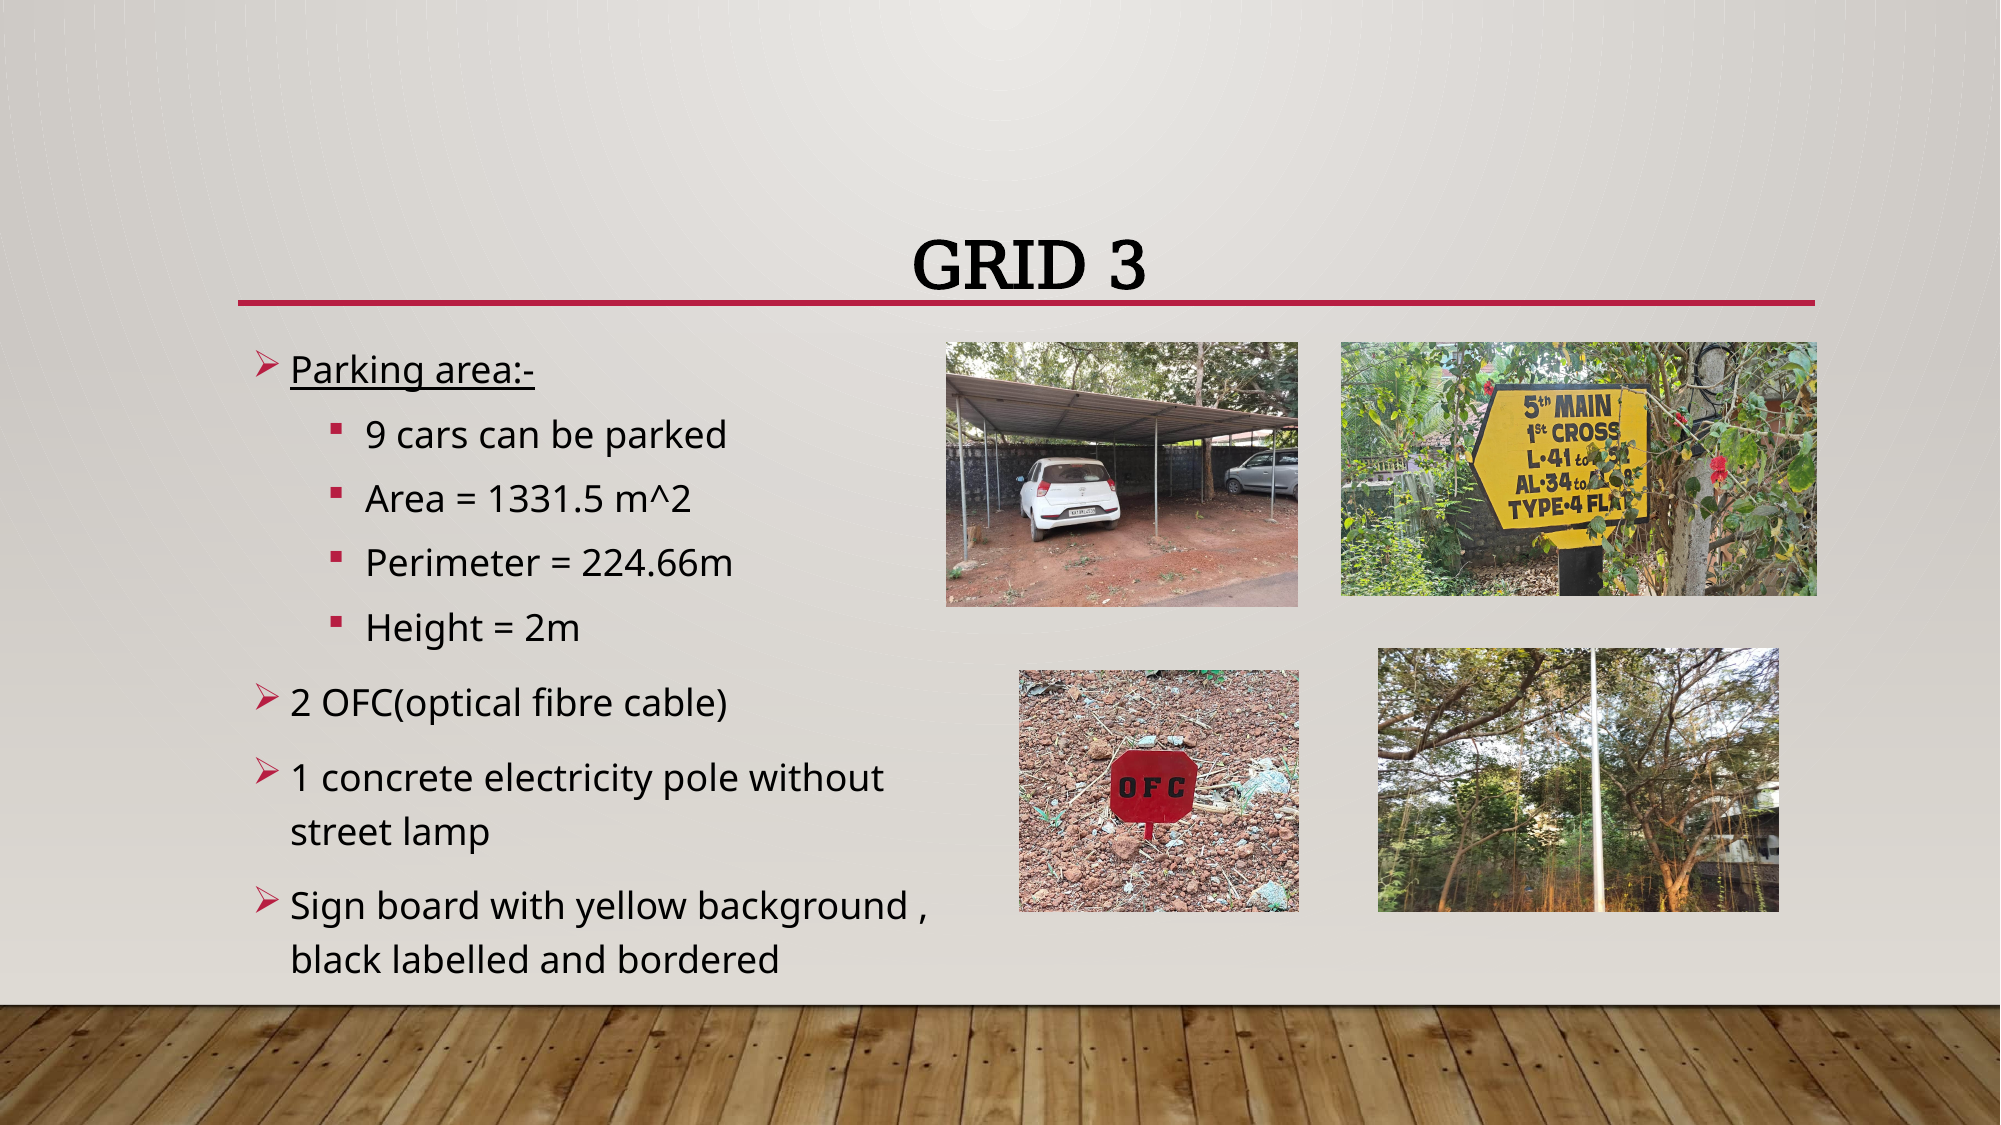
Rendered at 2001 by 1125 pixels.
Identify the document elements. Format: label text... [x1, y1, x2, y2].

list Parking area:- 9 cars can be parked Area = 1331.5 m^2 Perimeter = 224.66m Height = 2m 2 OFC(optical fibre cable) 1 concrete electricity pole without street lamp Sign board with yellow background , black labelled and bordered [237, 329, 1000, 896]
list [946, 342, 1299, 607]
picture [1341, 342, 1817, 596]
picture [1019, 670, 1299, 912]
picture [1378, 648, 1780, 912]
title GRID 3 [896, 225, 1171, 327]
picture [0, 1005, 2000, 1125]
